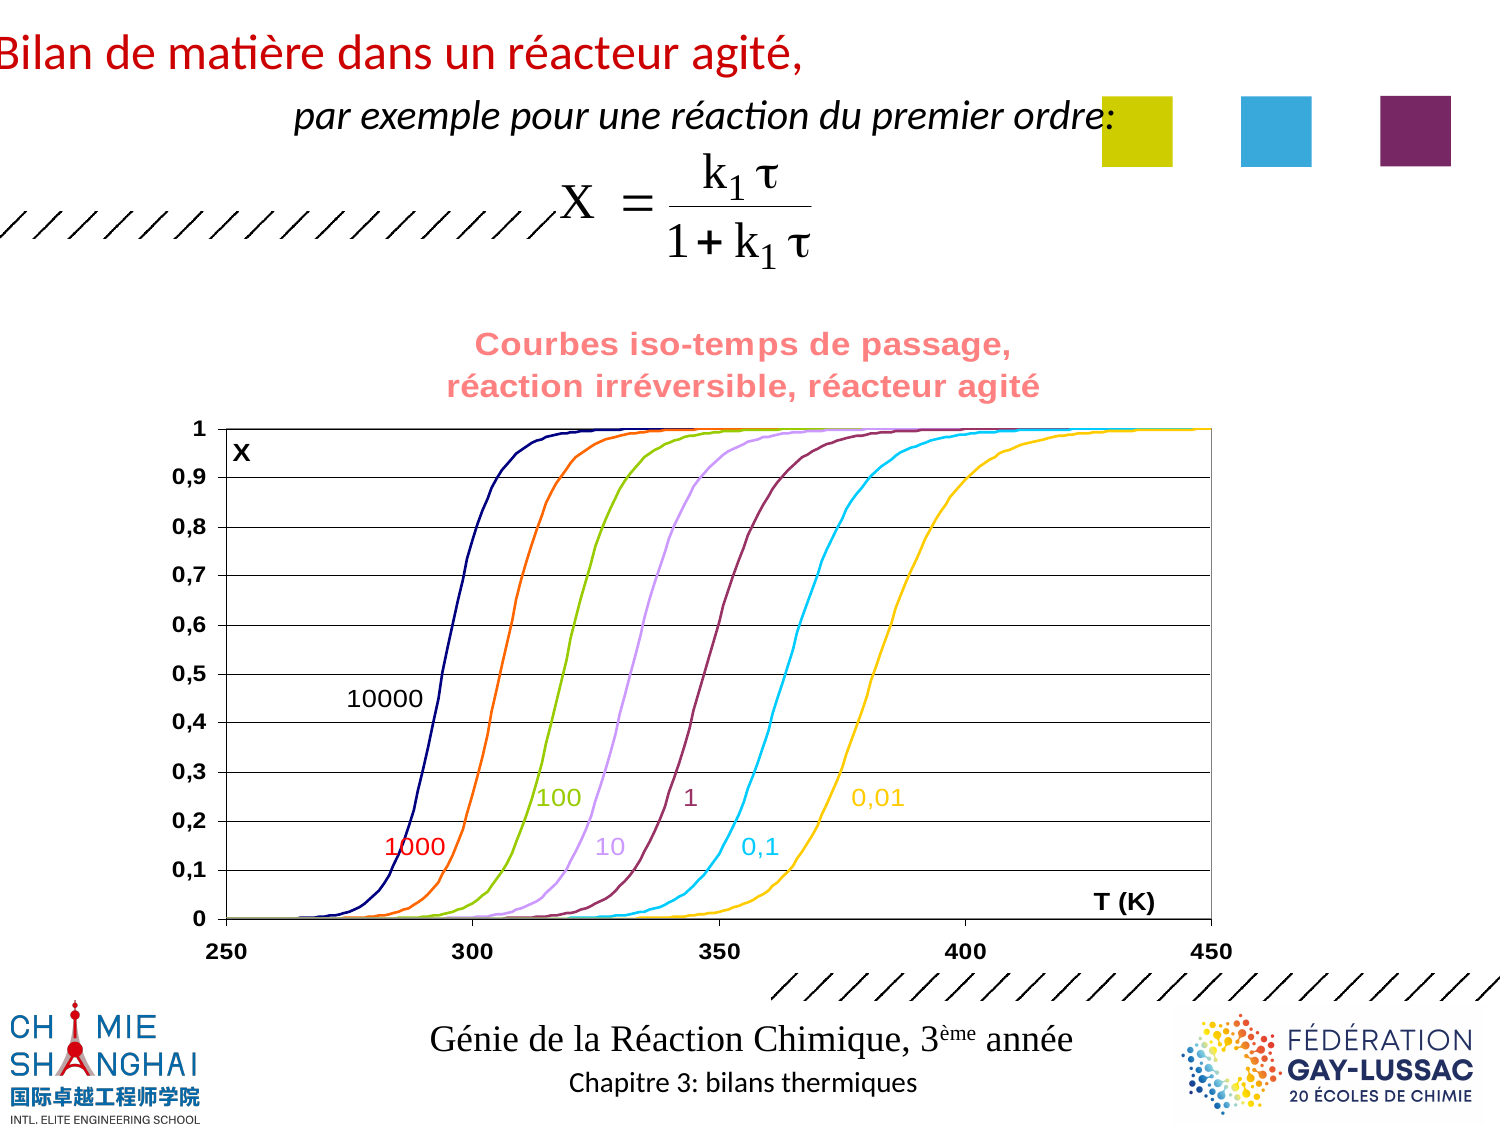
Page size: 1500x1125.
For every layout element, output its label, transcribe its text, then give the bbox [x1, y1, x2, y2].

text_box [555, 143, 817, 276]
picture [1363, 973, 1500, 1001]
text_box Bilan de matière dans un réacteur agité, par exemple pour une réaction du premier ordre: [0, 11, 1143, 147]
picture [1172, 1004, 1485, 1125]
picture [11, 1000, 200, 1124]
picture [0, 211, 555, 239]
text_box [111, 305, 1363, 1017]
